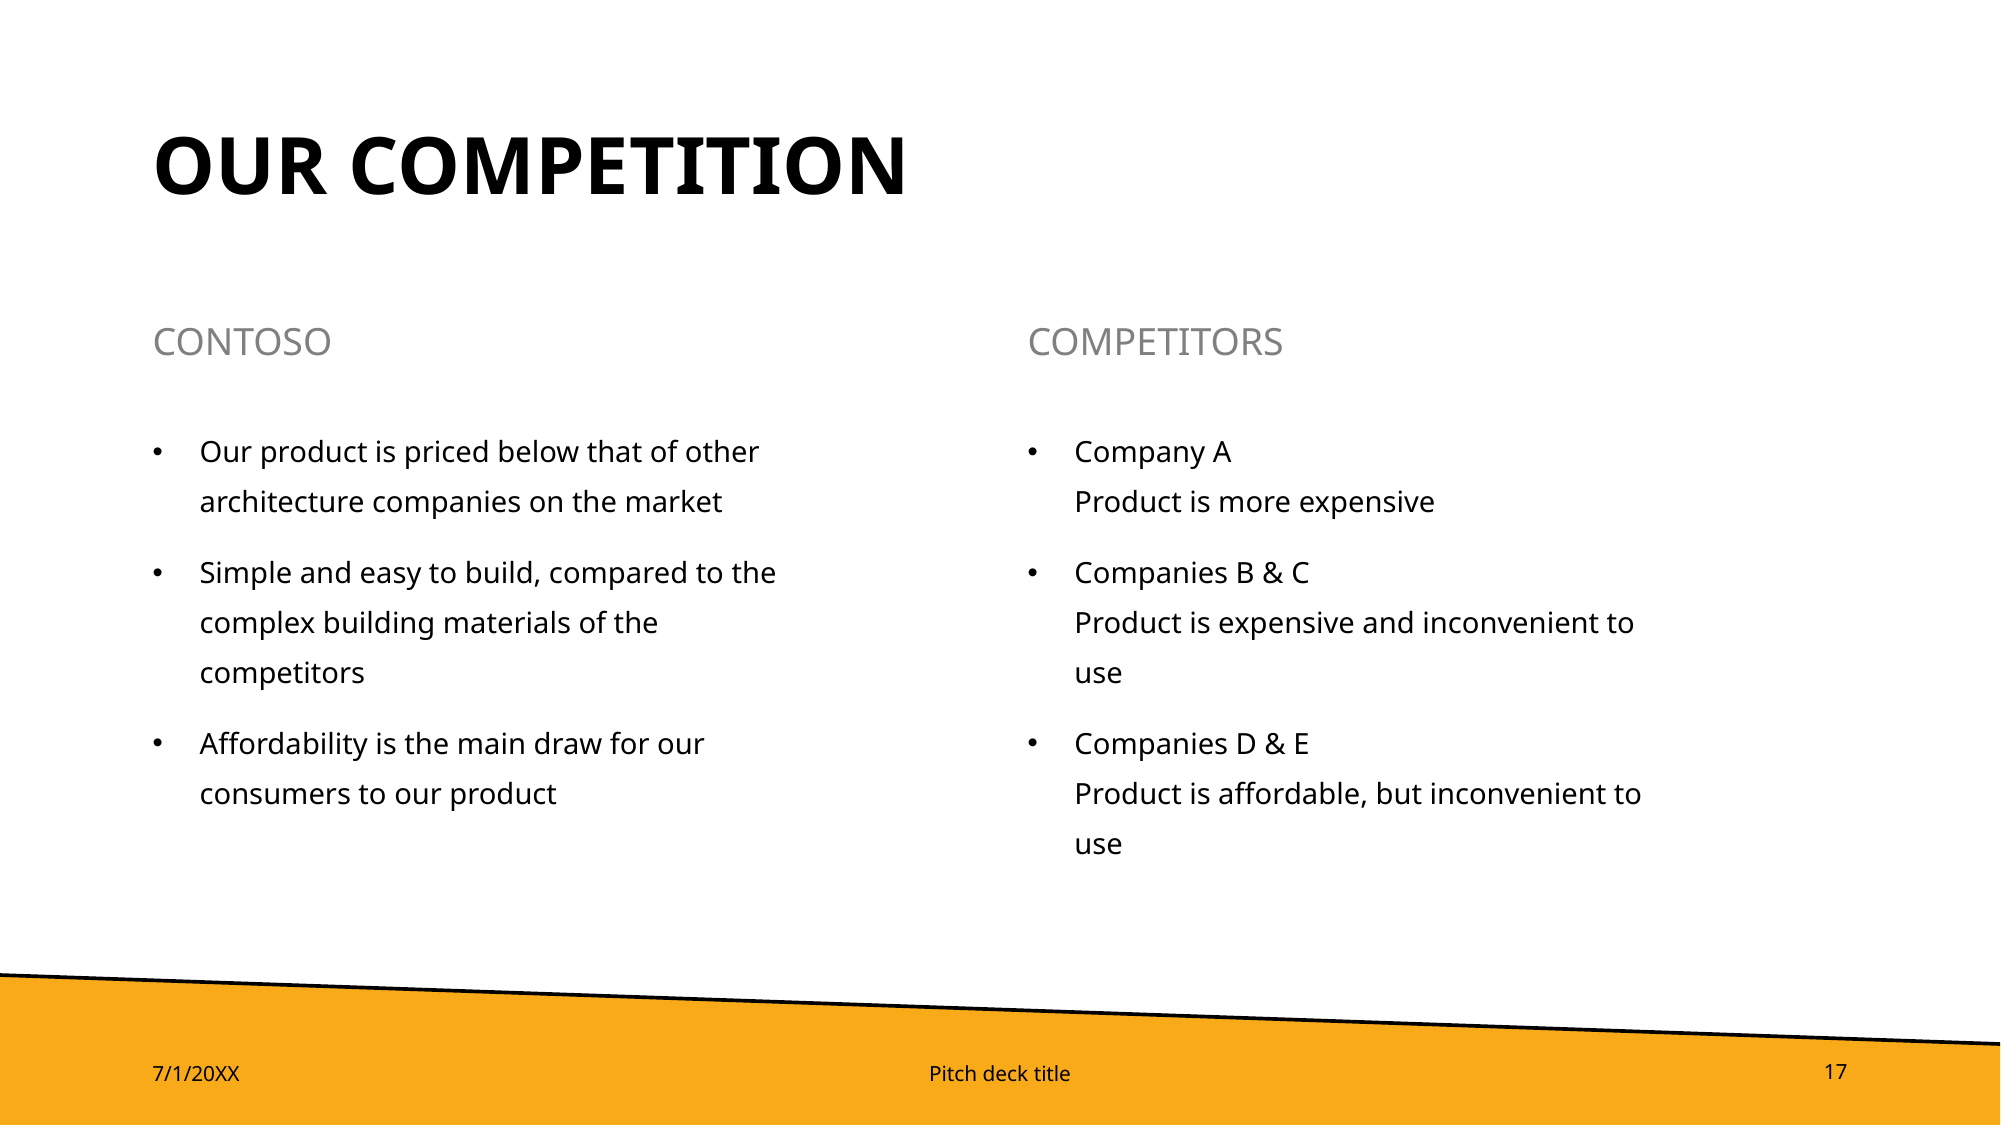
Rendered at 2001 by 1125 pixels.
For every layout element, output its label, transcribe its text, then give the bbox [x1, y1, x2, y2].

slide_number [137, 1042, 588, 1103]
list COMPETITORS [1012, 275, 1688, 410]
list Company A Product is more expensive Companies B & C Product is expensive and inconvenient to use Companies D & E Product is affordable, but inconvenient to use [1012, 410, 1688, 917]
list CONTOSO [137, 275, 813, 410]
list Our product is priced below that of other architecture companies on the market Simple and easy to build, compared to the complex building materials of the competitors Affordability is the main draw for our consumers to our product [137, 410, 813, 917]
slide_number 17 [1412, 1042, 1863, 1103]
footer Pitch deck title [662, 1042, 1338, 1103]
title OUR COMPETITION [137, 59, 1863, 278]
